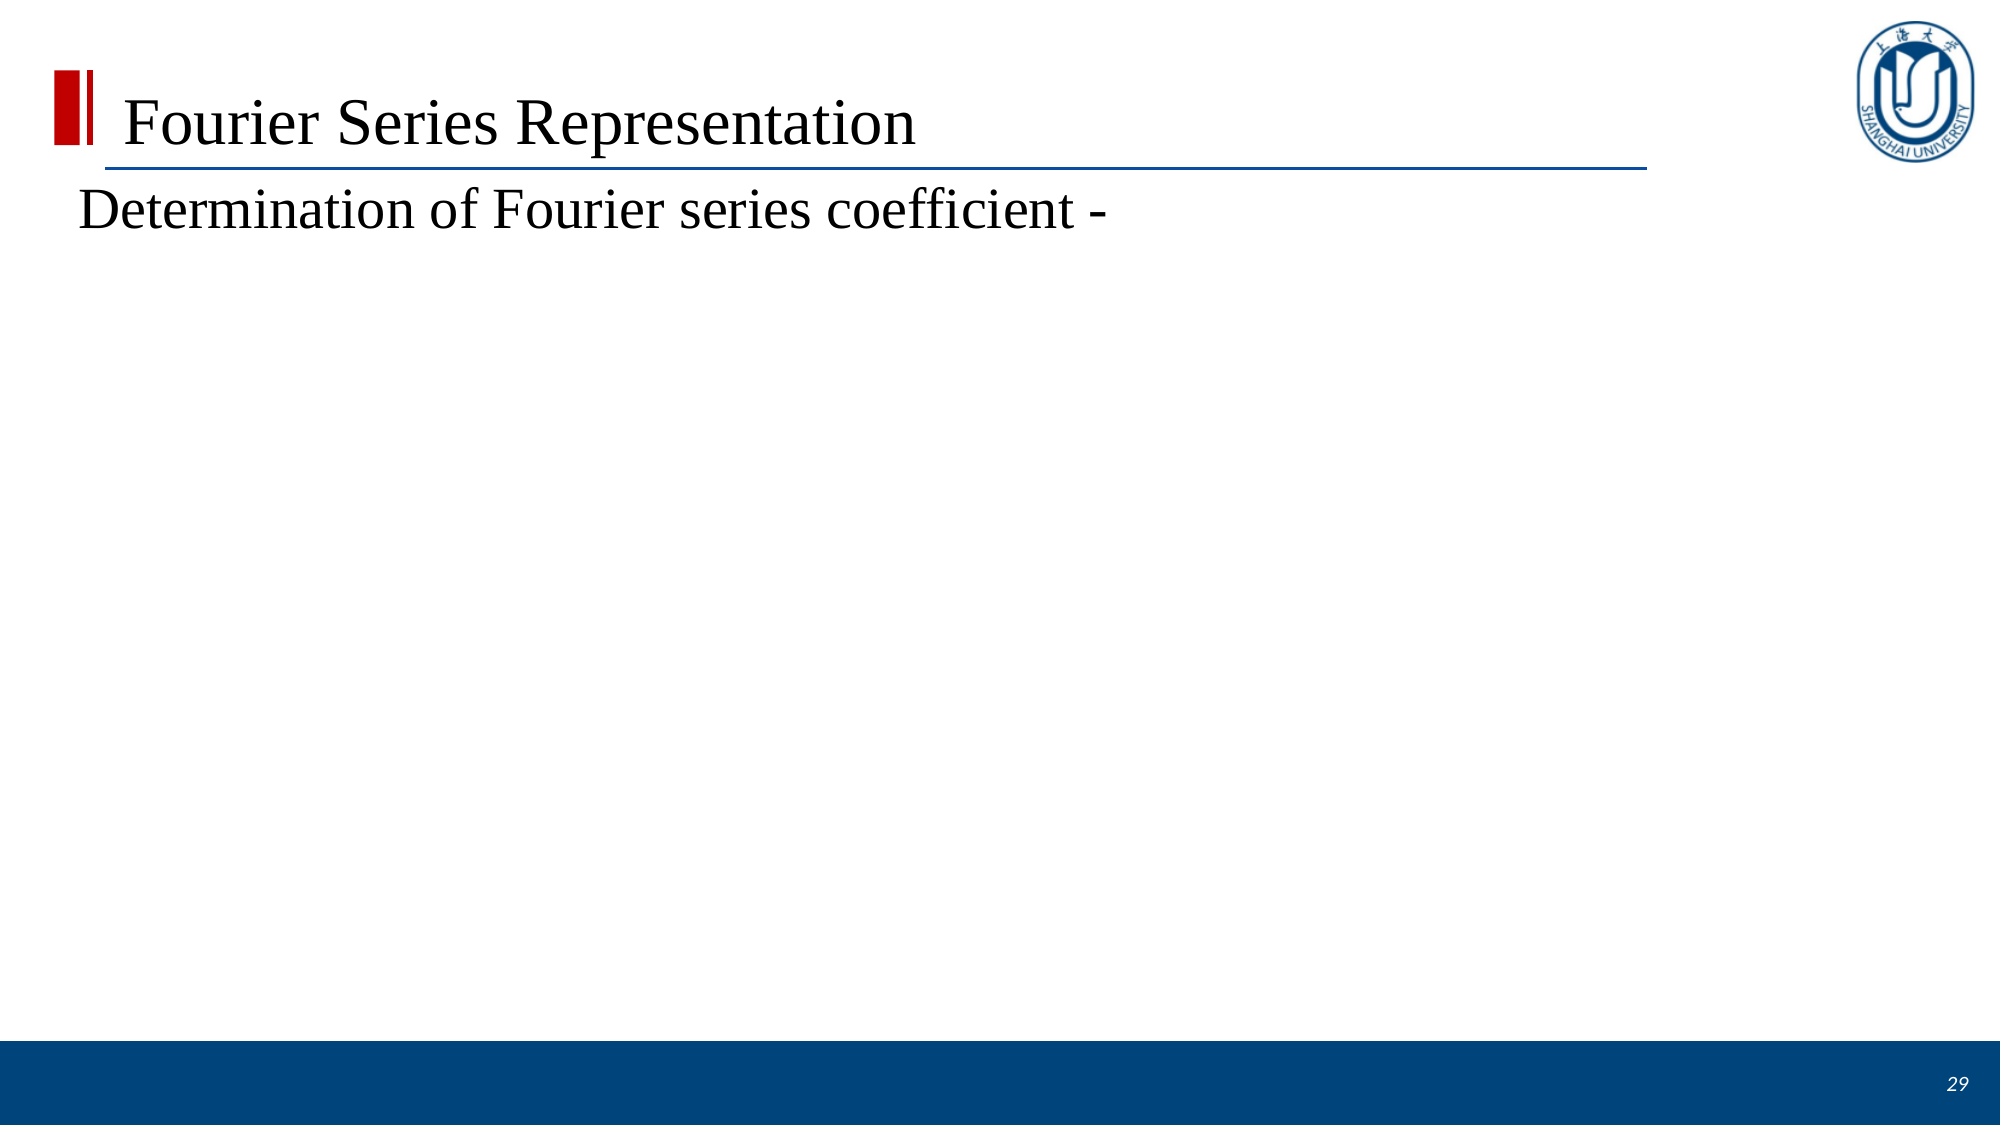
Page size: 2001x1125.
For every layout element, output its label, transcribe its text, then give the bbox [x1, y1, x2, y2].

slide_number 29 [1768, 1052, 1984, 1113]
picture [1855, 21, 1978, 163]
title Fourier Series Representation [108, 37, 1857, 167]
